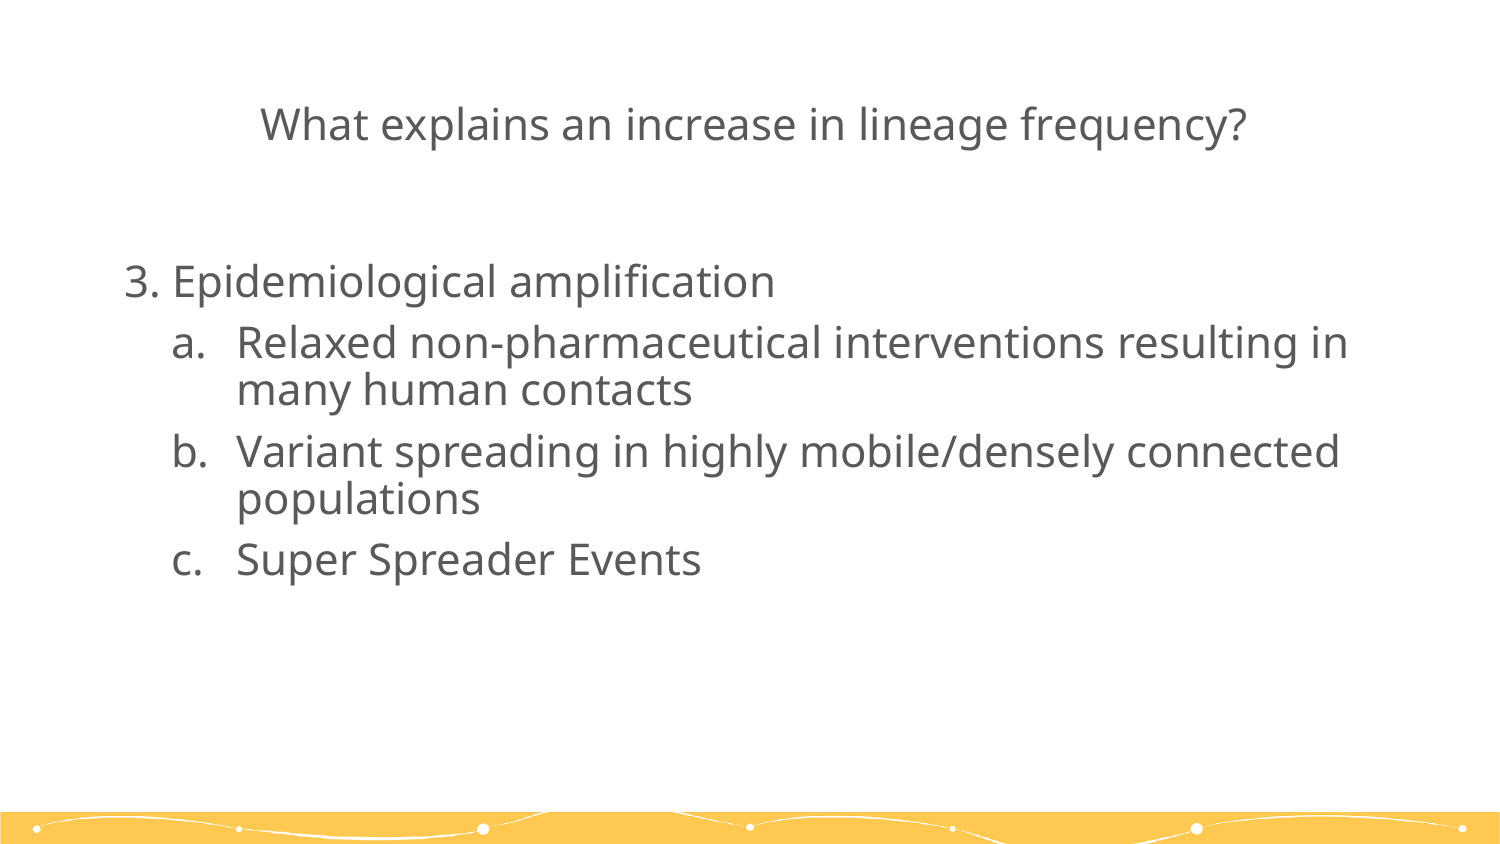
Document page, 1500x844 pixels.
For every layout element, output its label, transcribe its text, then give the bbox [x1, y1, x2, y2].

list 3. Epidemiological amplification Relaxed non-pharmaceutical interventions resulting in many human contacts Variant spreading in highly mobile/densely connected populations Super Spreader Events [112, 196, 1397, 649]
picture [0, 812, 1500, 844]
title What explains an increase in lineage frequency? [112, 48, 1397, 156]
